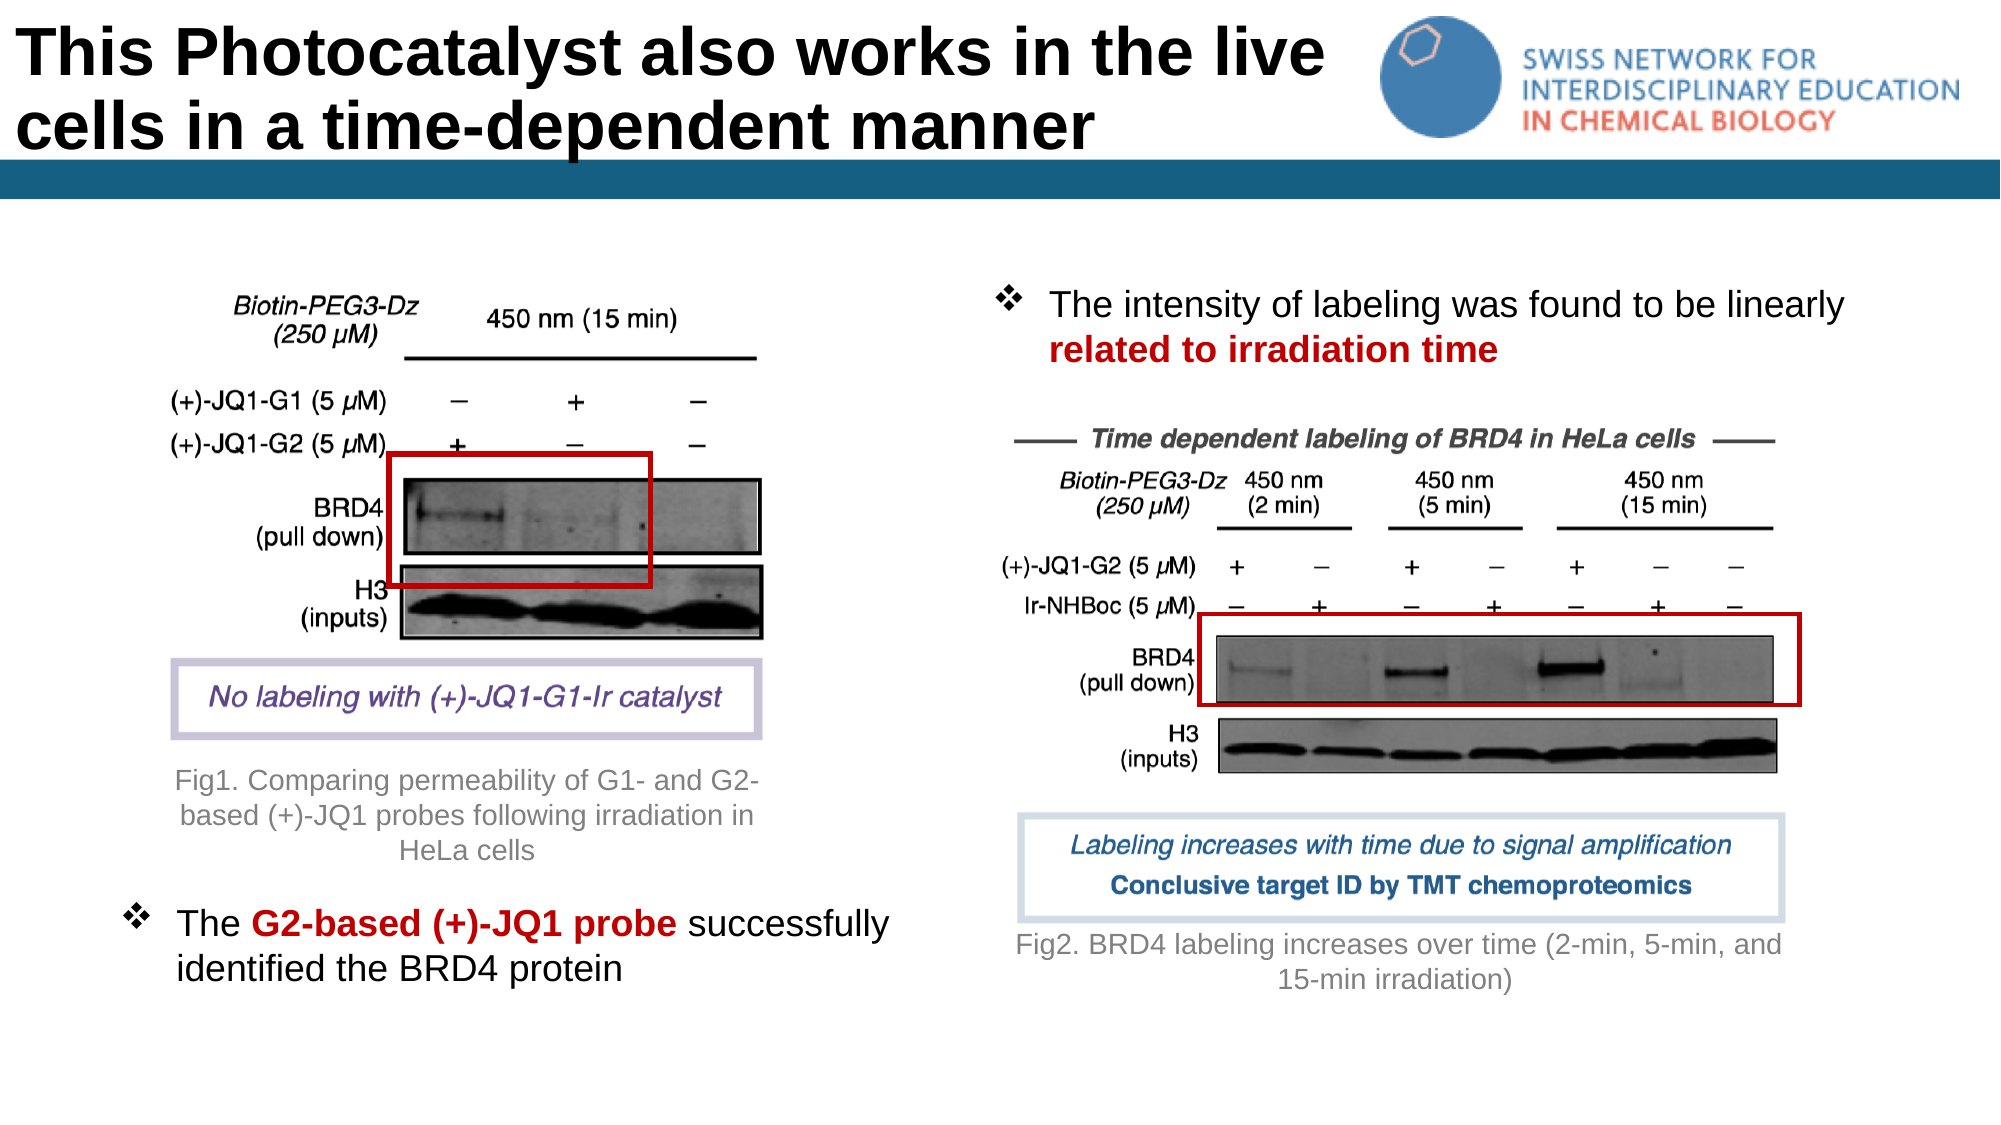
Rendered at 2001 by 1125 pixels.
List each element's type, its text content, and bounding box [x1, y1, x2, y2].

picture [156, 280, 779, 755]
picture [983, 424, 1815, 945]
text_box The G2-based (+)-JQ1 probe successfully identified the BRD4 protein [105, 891, 935, 996]
picture [1379, 15, 1959, 138]
text_box Fig1. Comparing permeability of G1- and G2-based (+)-JQ1 probes following irradiation in HeLa cells [157, 755, 778, 874]
title This Photocatalyst also works in the live cells in a time-dependent manner [0, 0, 1359, 200]
text_box Fig2. BRD4 labeling increases over time (2-min, 5-min, and 15-min irradiation) [999, 945, 1800, 1003]
text_box [0, 158, 2000, 201]
text_box The intensity of labeling was found to be linearly related to irradiation time [977, 273, 1864, 378]
